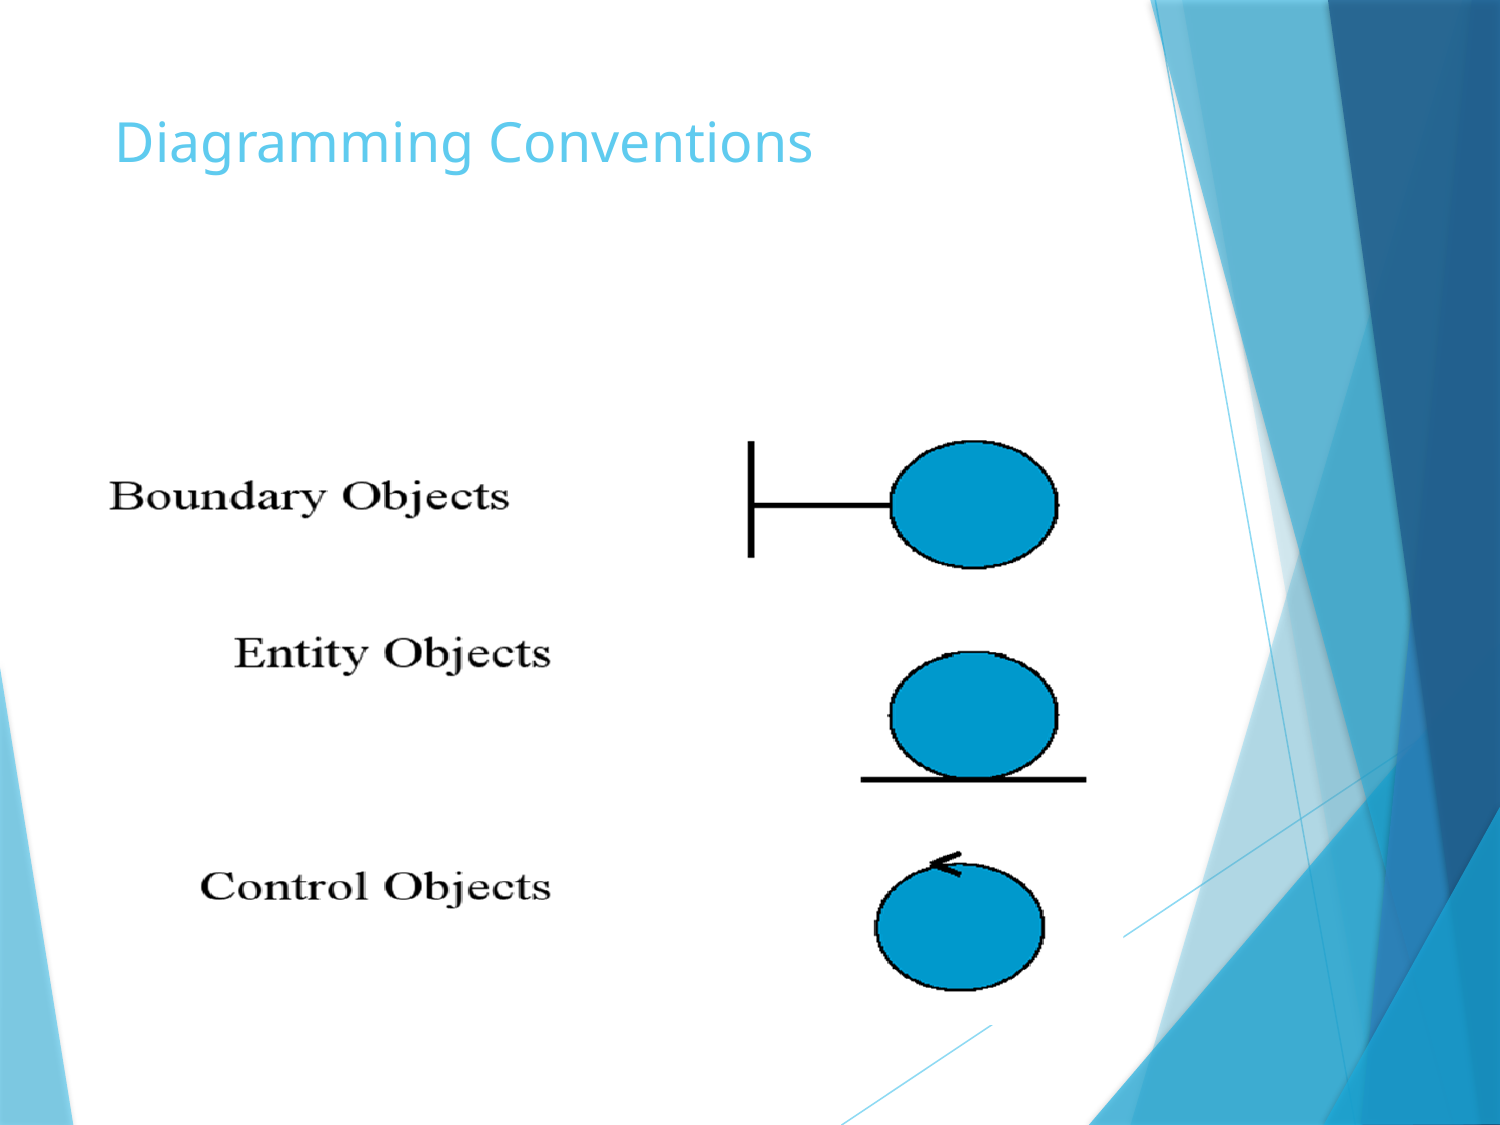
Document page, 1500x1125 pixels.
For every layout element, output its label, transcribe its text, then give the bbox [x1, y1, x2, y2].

title Diagramming Conventions [99, 99, 1142, 317]
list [99, 424, 1124, 1026]
